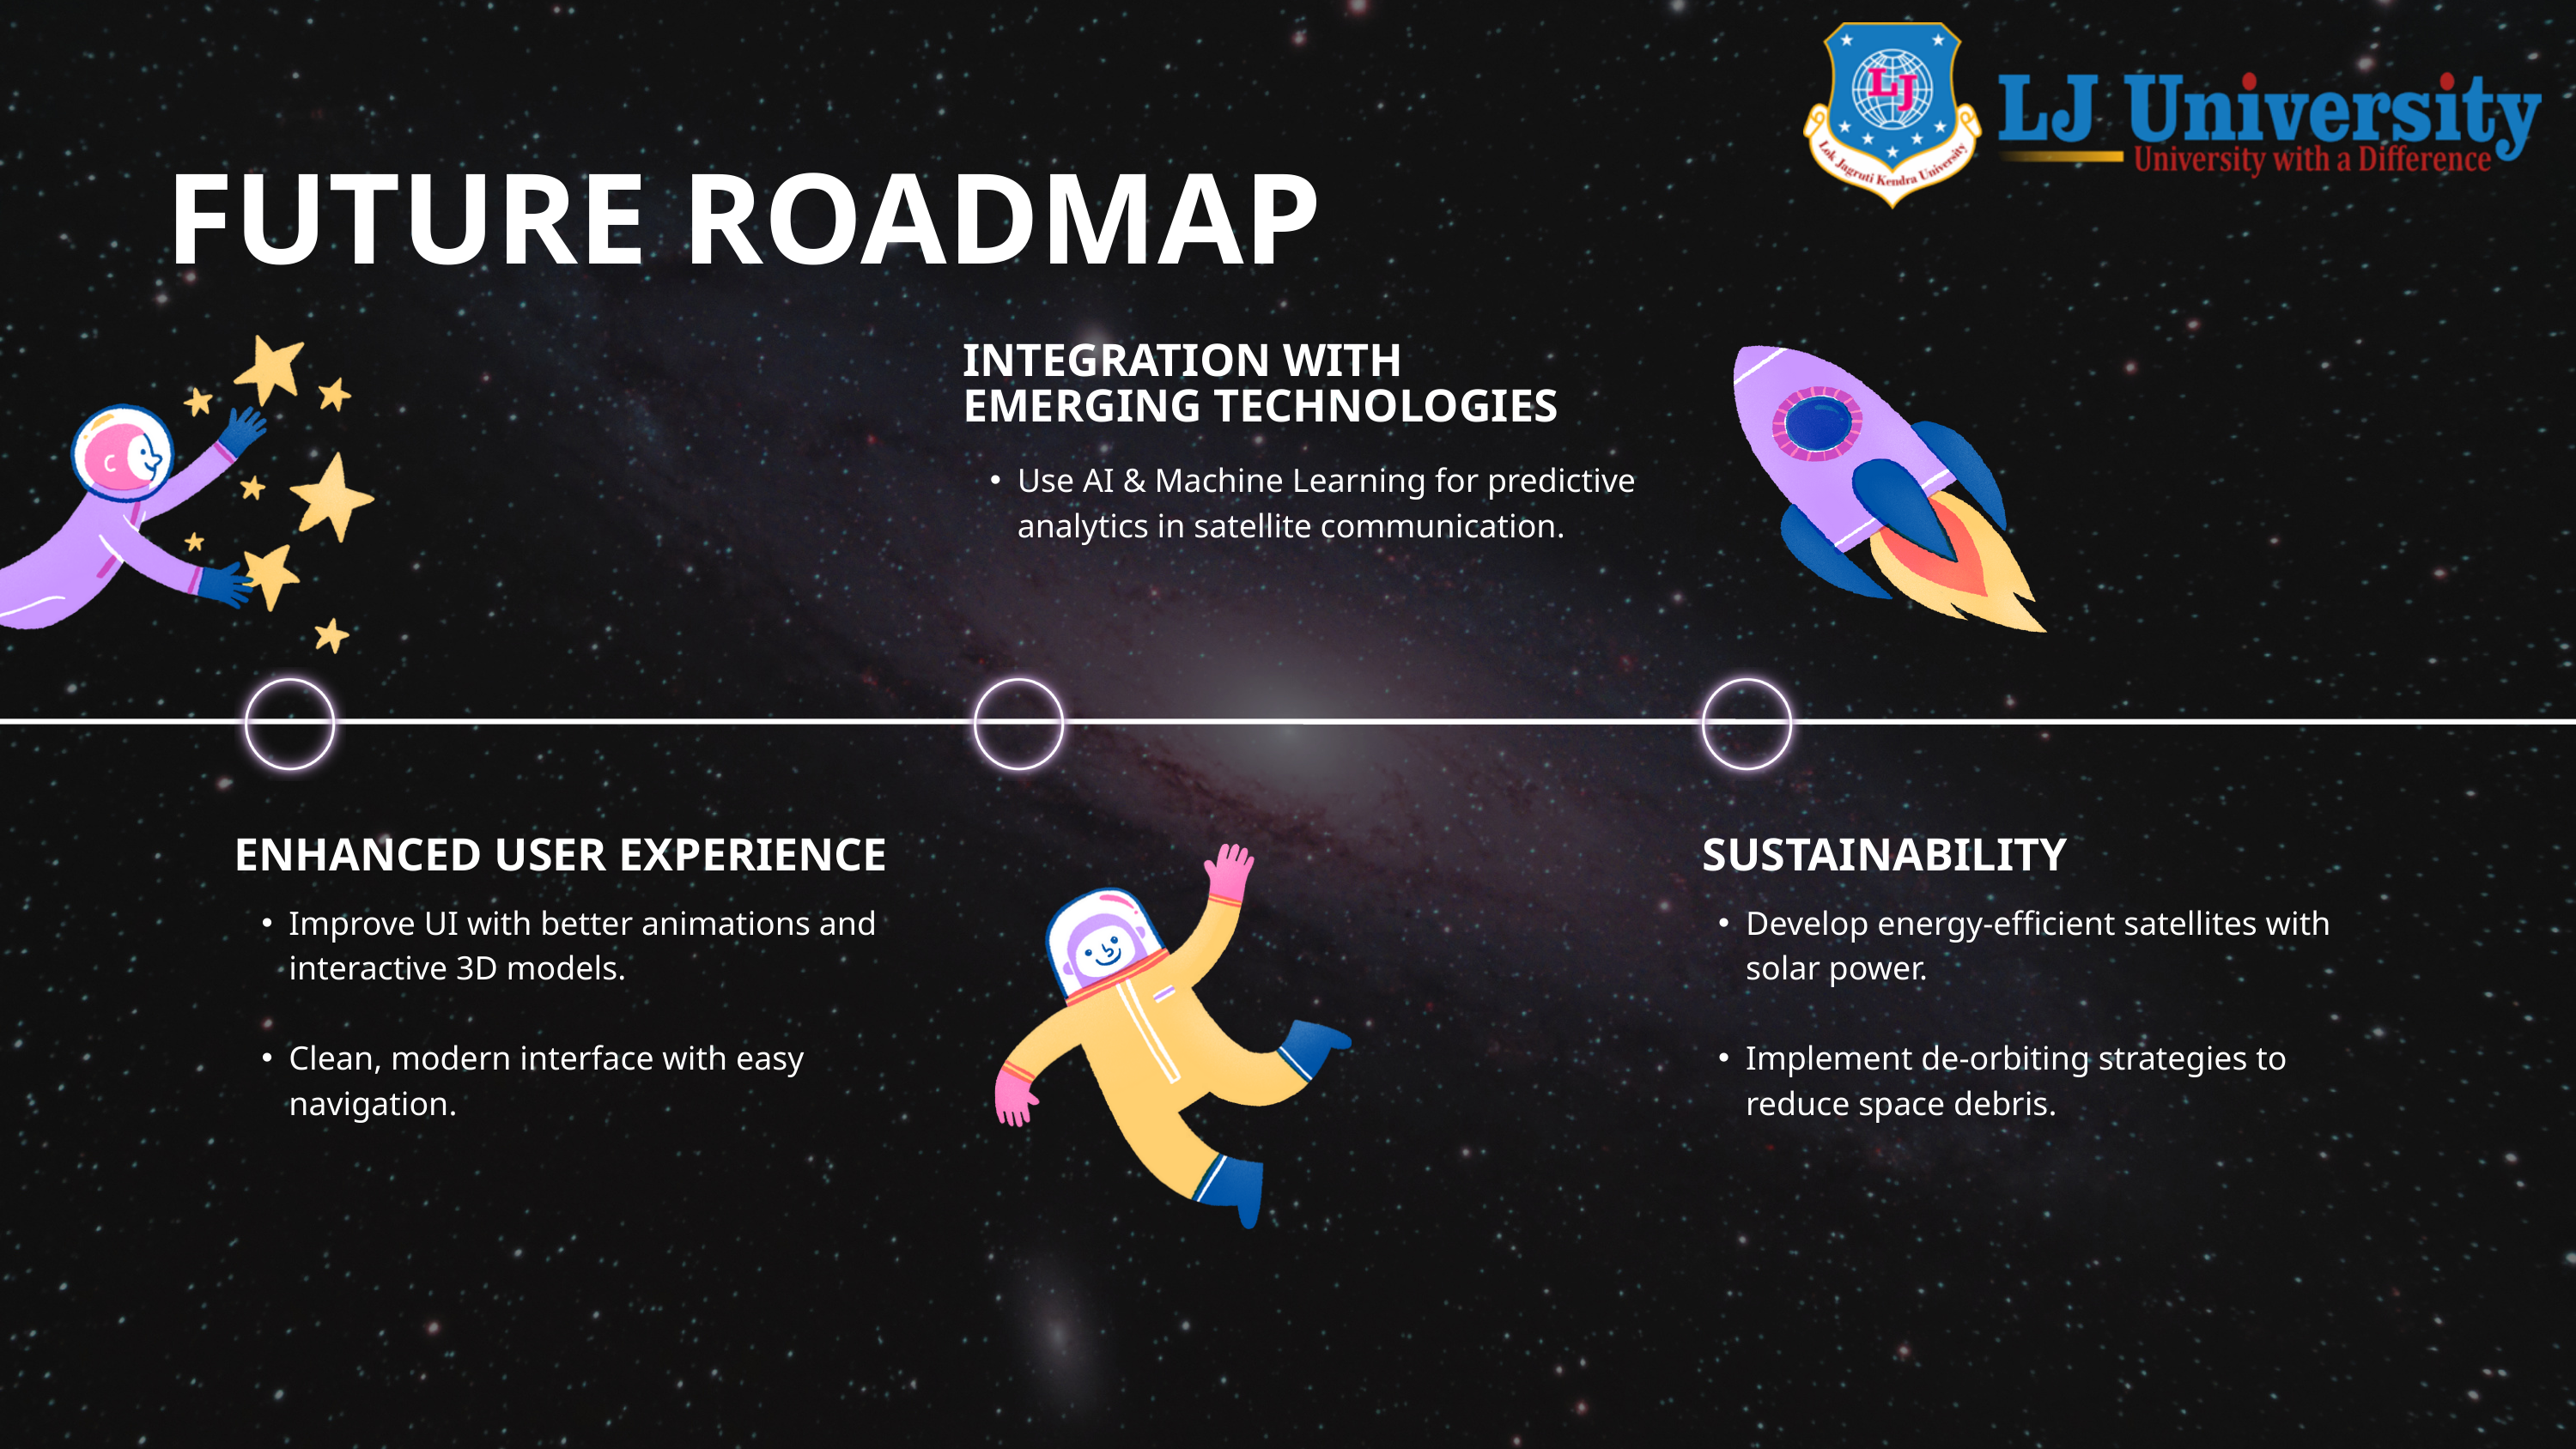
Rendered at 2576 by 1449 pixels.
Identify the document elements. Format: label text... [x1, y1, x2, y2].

text_box Develop energy-efficient satellites with solar power. Implement de-orbiting strategies to reduce space debris. [1691, 896, 2342, 1122]
text_box [0, 722, 2576, 1449]
text_box [994, 844, 1352, 1229]
text_box FUTURE ROADMAP [165, 161, 1410, 289]
text_box [963, 667, 1075, 782]
text_box [1803, 22, 2543, 410]
text_box [0, 335, 375, 654]
text_box Improve UI with better animations and interactive 3D models. Clean, modern interface with easy navigation. [234, 896, 885, 1122]
text_box [234, 667, 346, 782]
text_box [1733, 345, 2048, 633]
text_box [1691, 667, 1803, 782]
text_box Use AI & Machine Learning for predictive analytics in satellite communication. [962, 453, 1646, 544]
text_box SUSTAINABILITY [1691, 834, 2106, 881]
text_box INTEGRATION WITH EMERGING TECHNOLOGIES [962, 340, 1613, 431]
text_box [0, 0, 2576, 721]
text_box ENHANCED USER EXPERIENCE [234, 834, 963, 881]
